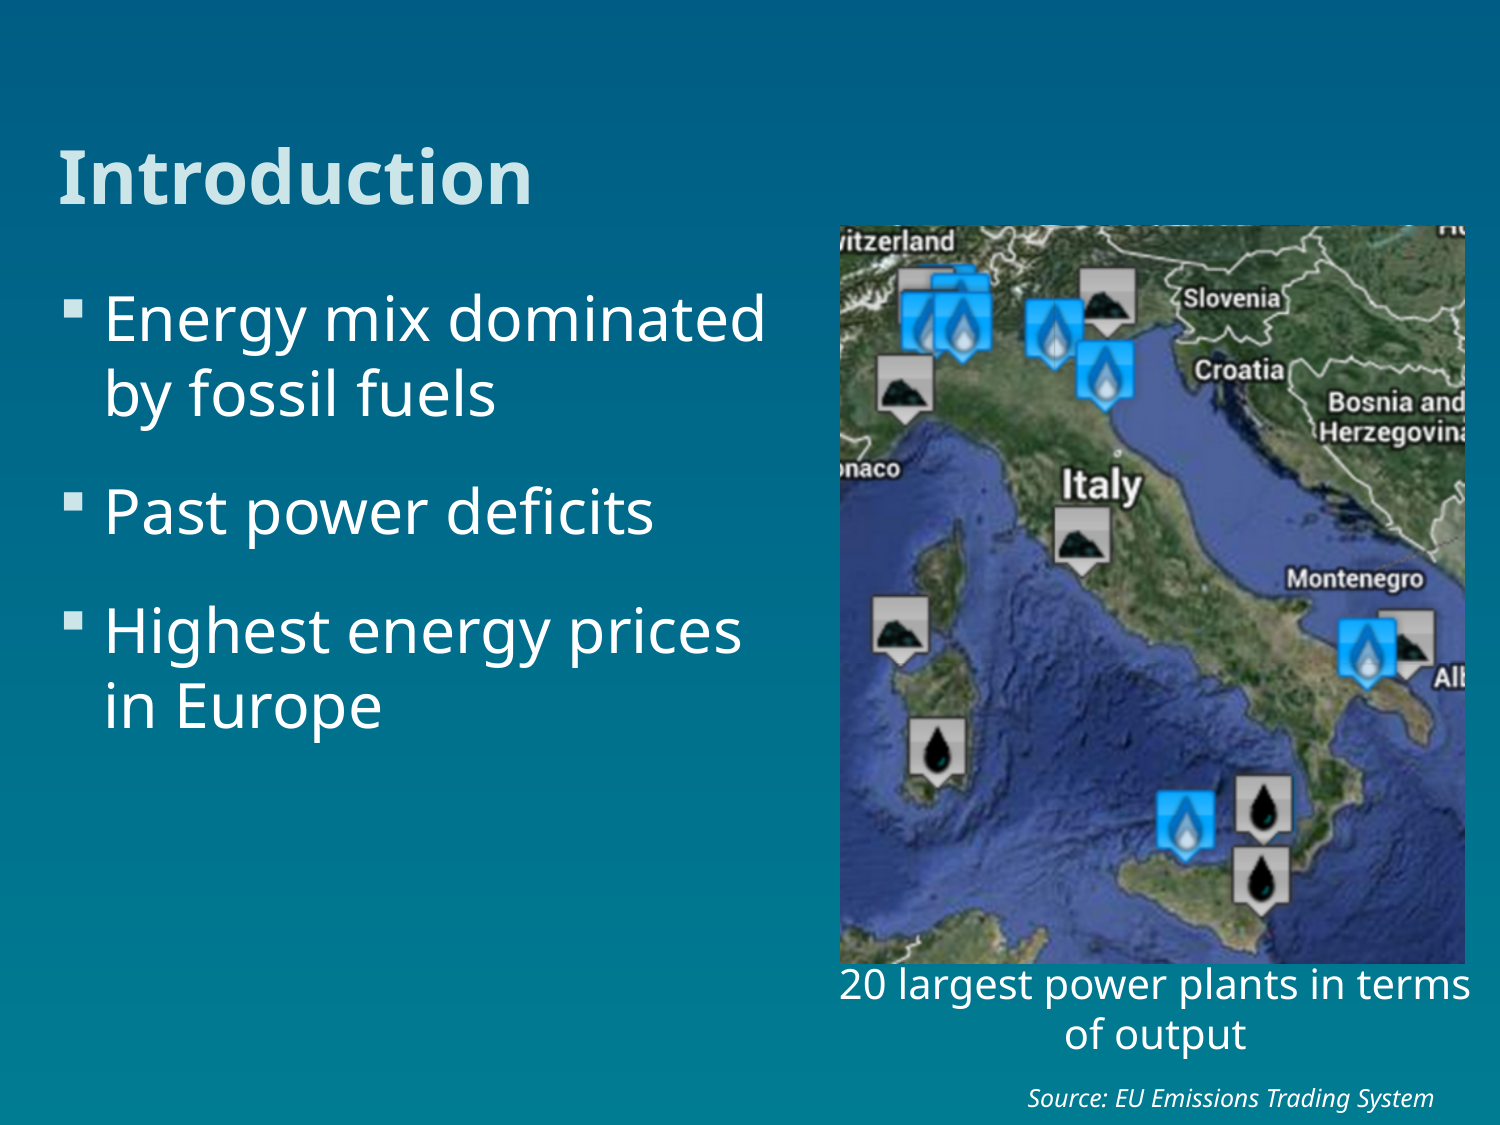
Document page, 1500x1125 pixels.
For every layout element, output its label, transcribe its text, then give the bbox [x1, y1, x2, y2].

text_box 20 largest power plants in terms of output [828, 958, 1483, 1033]
text_box Source: EU Emissions Trading System [1027, 1082, 1500, 1125]
title Introduction [58, 0, 1442, 220]
list Energy mix dominated by fossil fuels Past power deficits Highest energy prices in Europe [58, 278, 798, 1018]
picture [834, 226, 1467, 965]
